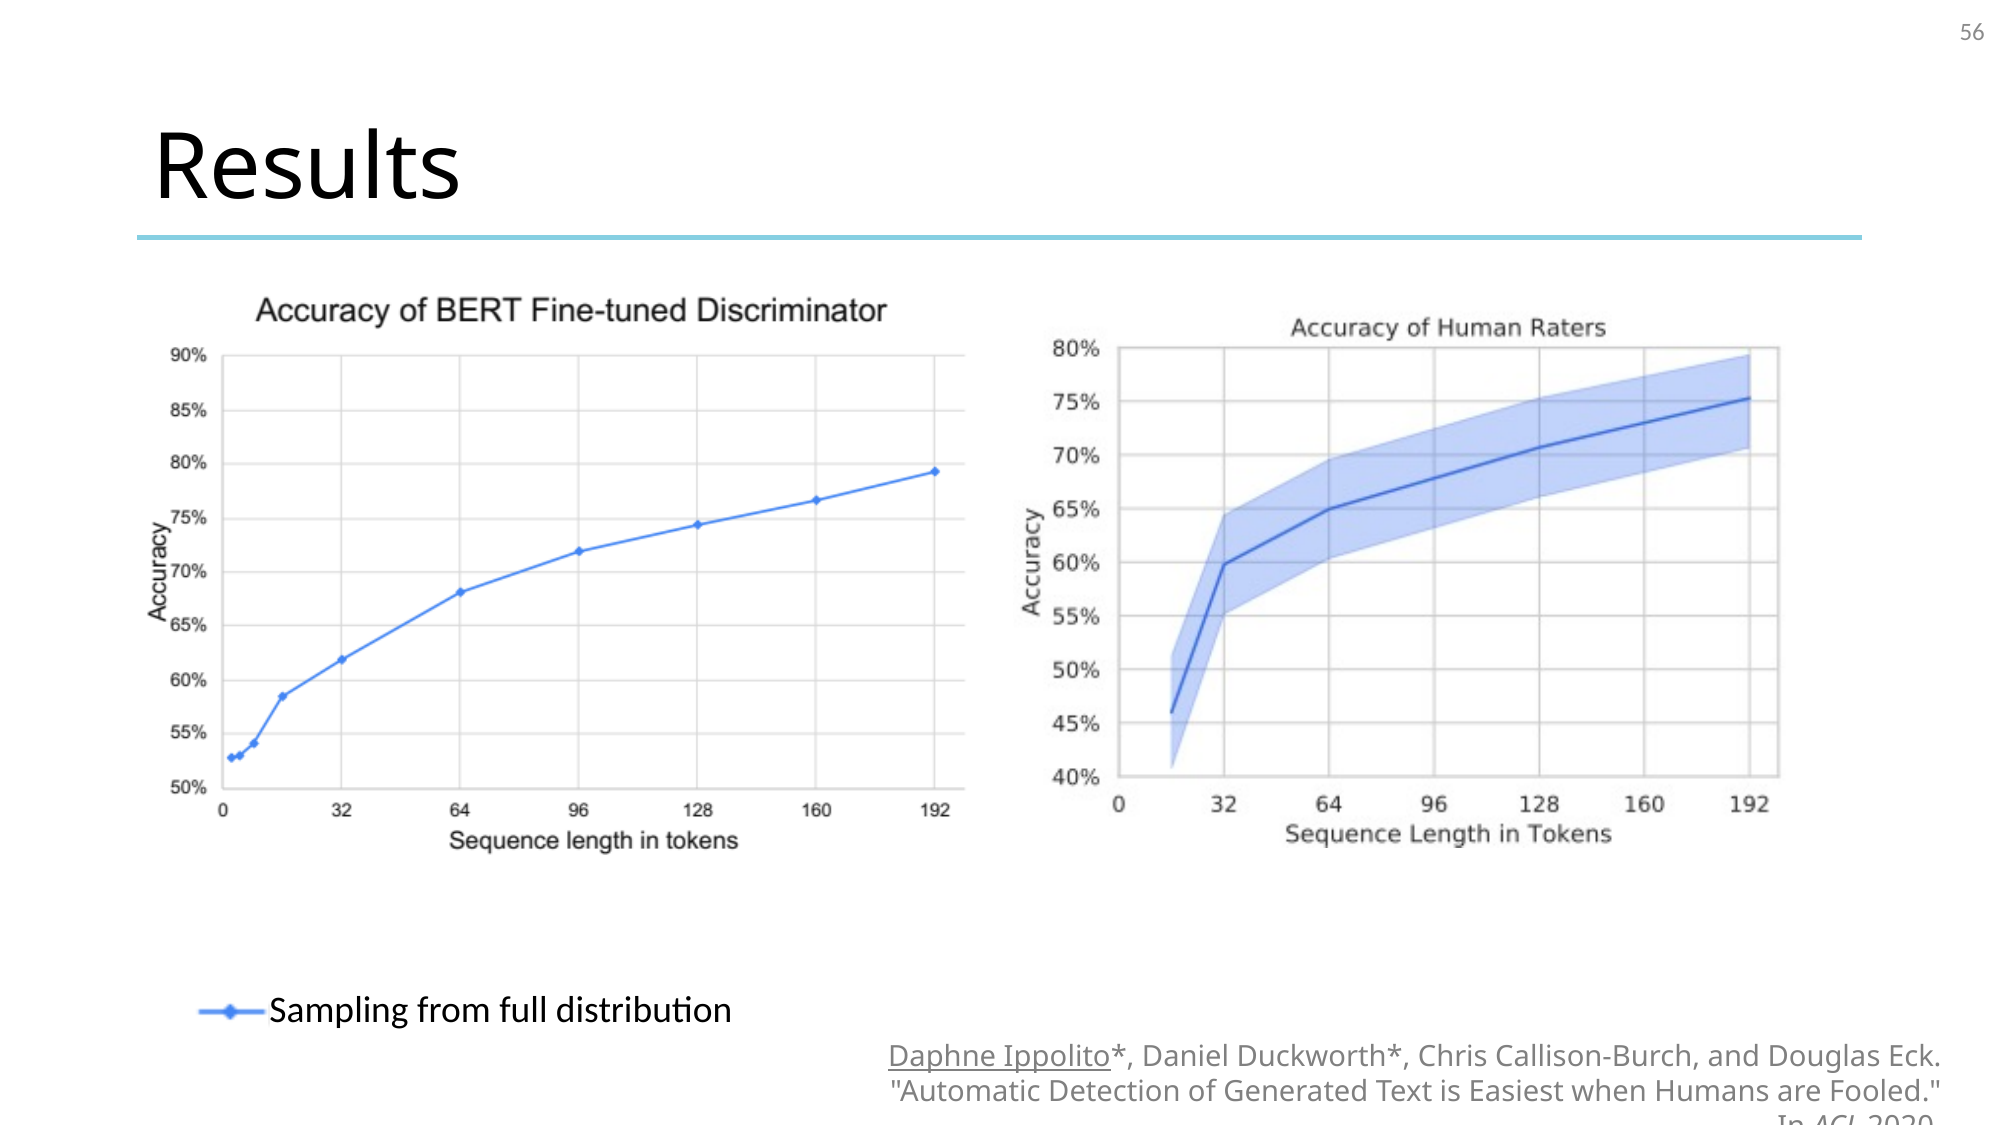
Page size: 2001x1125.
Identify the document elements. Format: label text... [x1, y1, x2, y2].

text_box Daphne Ippolito*, Daniel Duckworth*, Chris Callison-Burch, and Douglas Eck. "Automatic Detection of Generated Text is Easiest when Humans are Fooled." In ACL 2020. [867, 1029, 1957, 1125]
title Results [137, 59, 1863, 278]
text_box Sampling from full distribution [270, 977, 770, 1038]
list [1013, 280, 1864, 848]
picture [0, 943, 270, 1125]
slide_number 56 [1550, 0, 2000, 61]
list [140, 277, 1000, 969]
